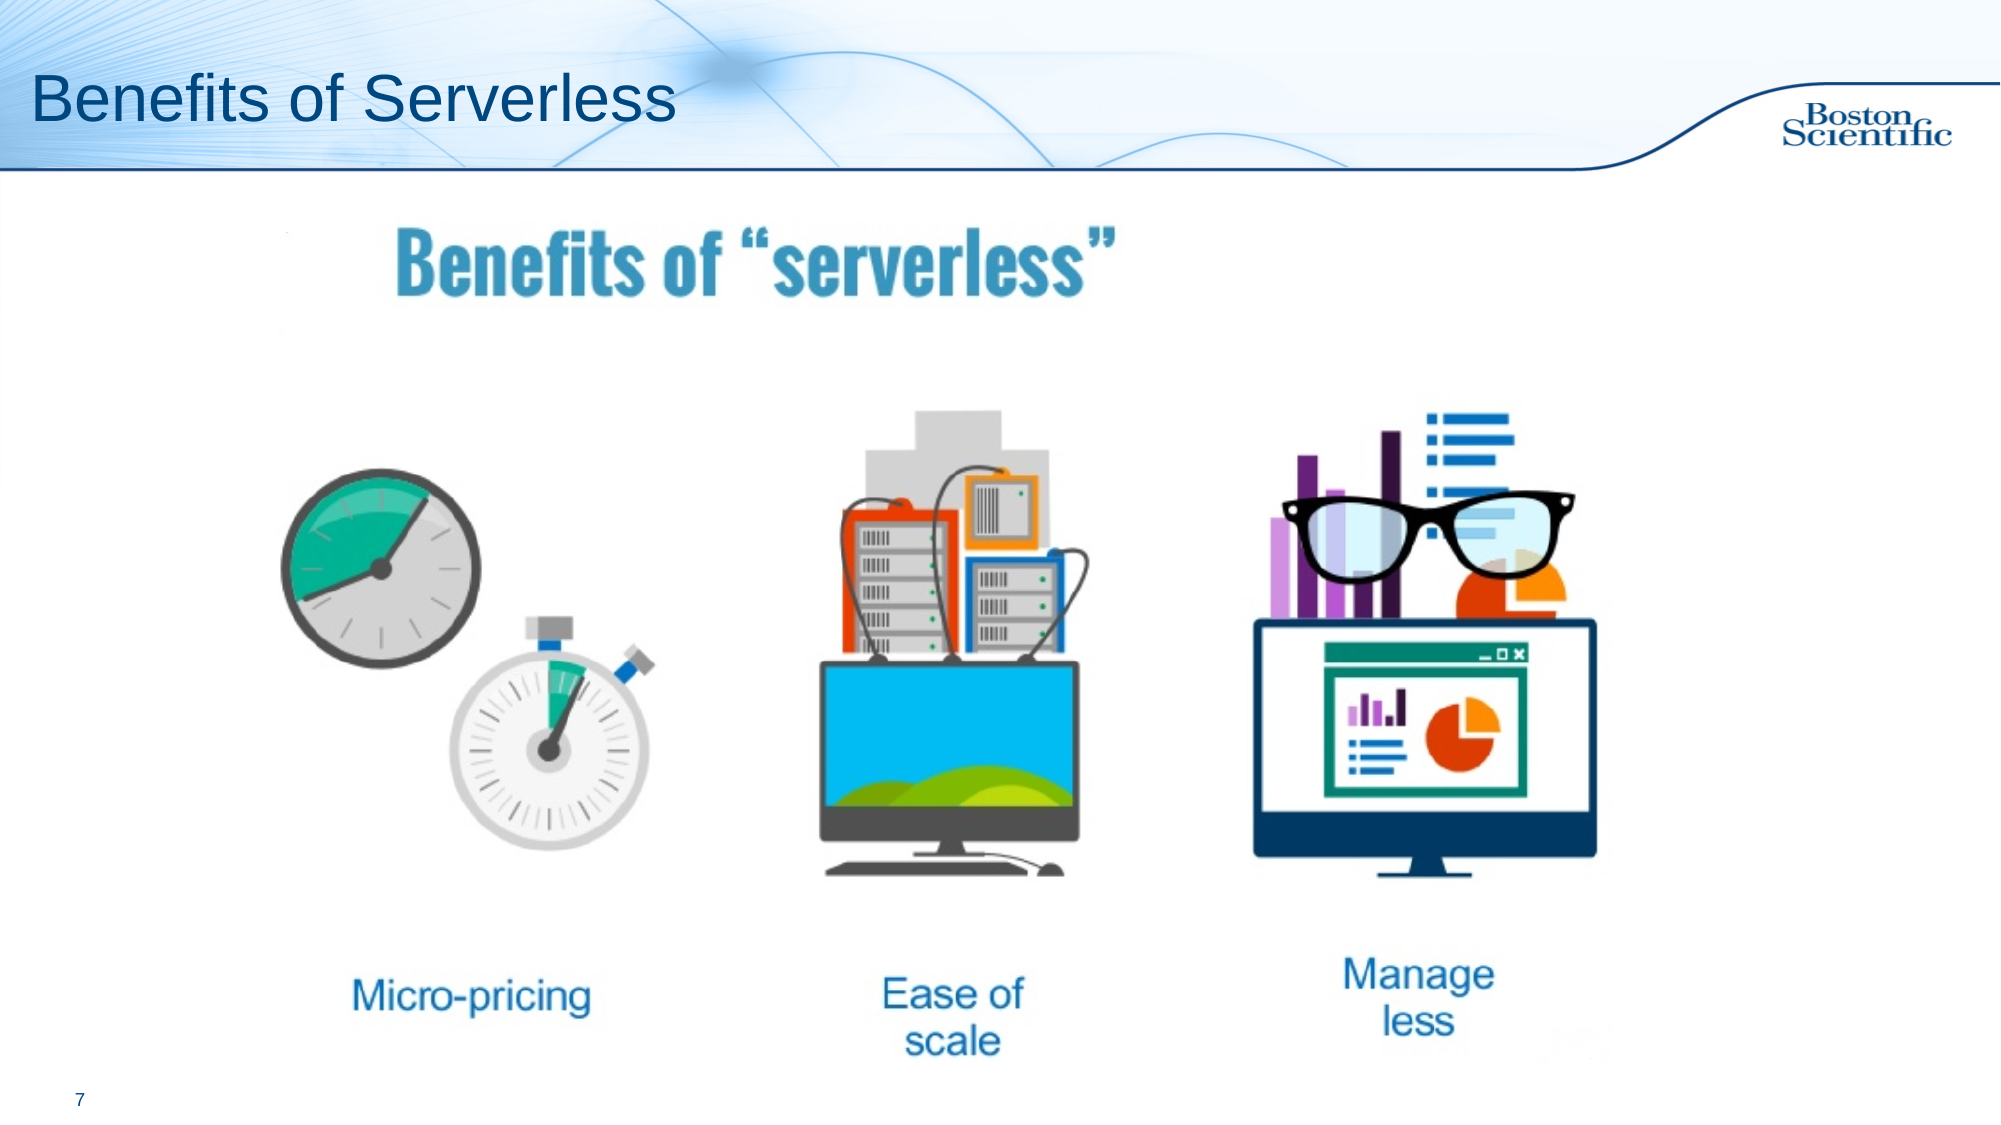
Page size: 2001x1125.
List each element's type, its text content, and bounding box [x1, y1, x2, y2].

picture [0, 0, 2001, 1125]
text_box Benefits of Serverless [15, 47, 736, 142]
